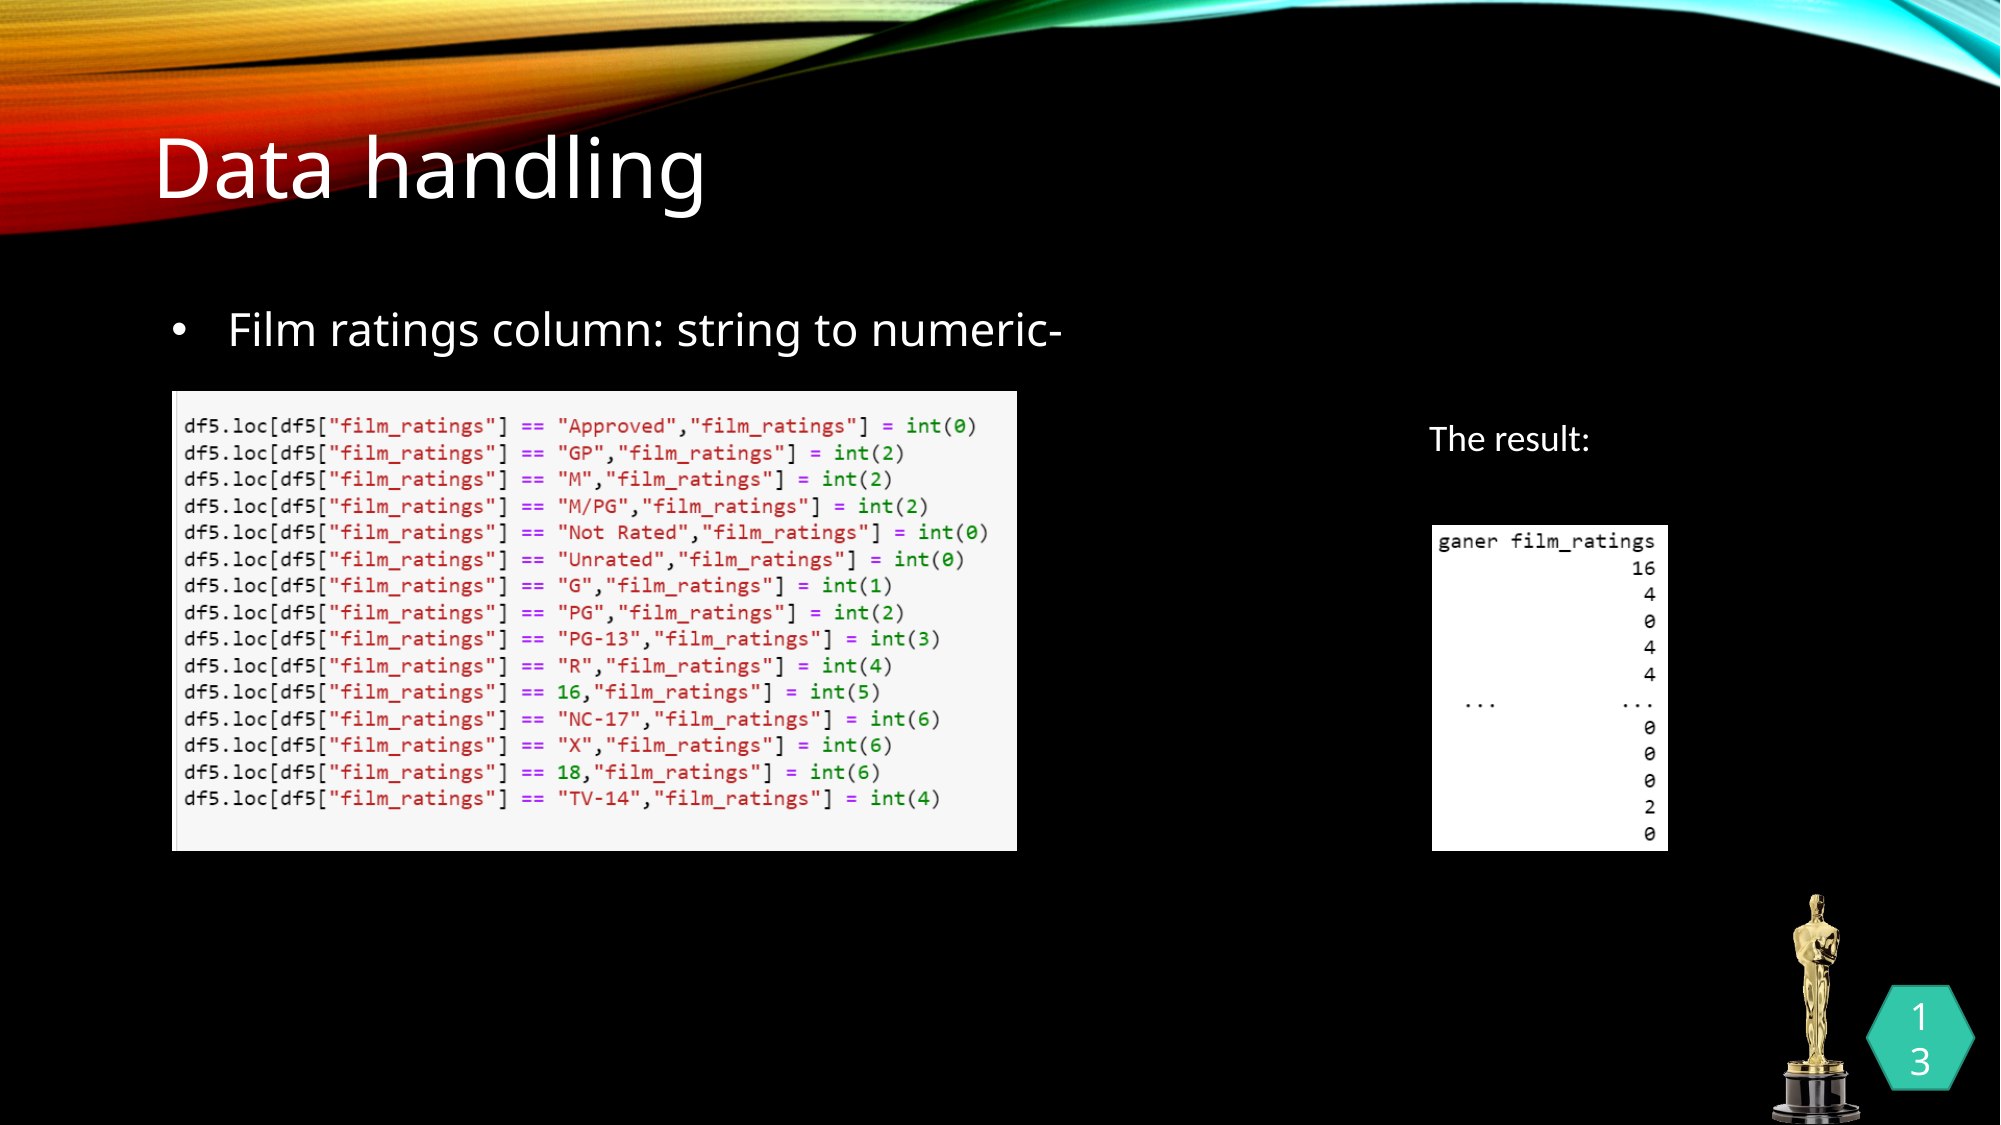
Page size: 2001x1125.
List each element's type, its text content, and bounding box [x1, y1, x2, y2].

picture [1750, 890, 1880, 1125]
list Film ratings column: string to numeric- [137, 299, 1863, 1014]
title Data handling [137, 59, 1863, 278]
picture [0, 0, 2000, 237]
text_box 13 [1884, 985, 1975, 1090]
text_box The result: [1414, 406, 1768, 467]
picture [1432, 524, 1668, 852]
picture [171, 391, 1018, 852]
